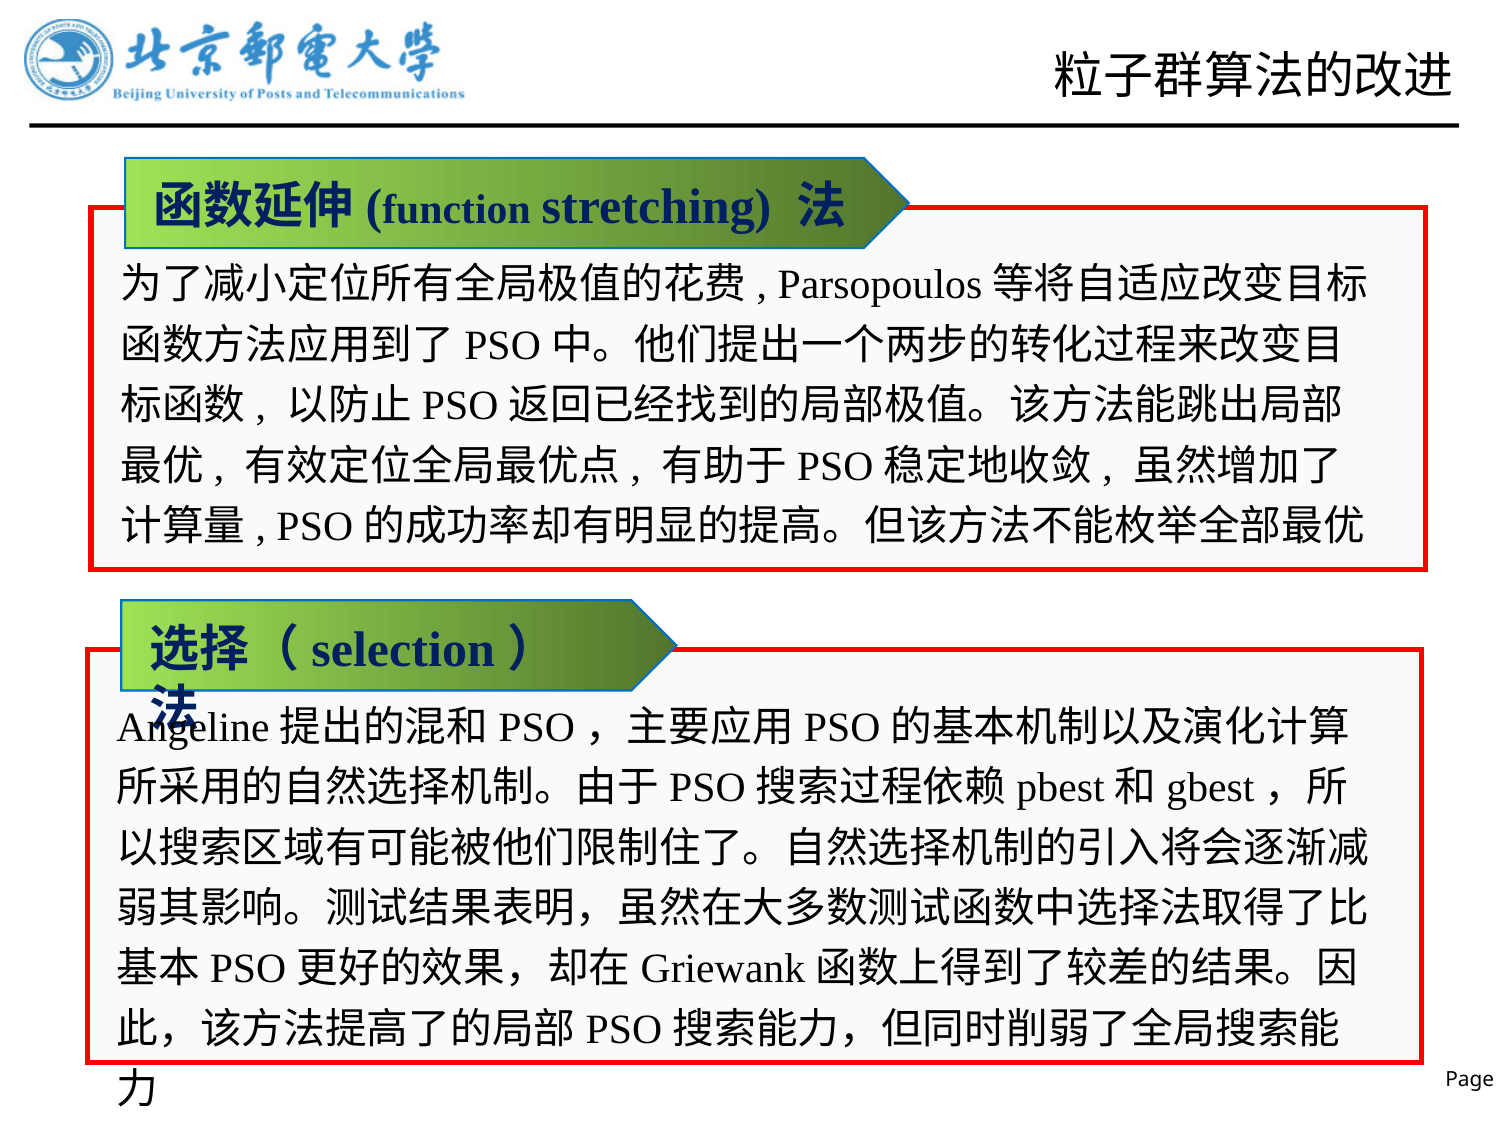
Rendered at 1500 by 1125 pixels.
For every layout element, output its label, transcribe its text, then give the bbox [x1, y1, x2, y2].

text_box 为了减小定位所有全局极值的花费, Parsopoulos等将自适应改变目标函数方法应用到了PSO中。他们提出一个两步的转化过程来改变目标函数, 以防止PSO返回已经找到的局部极值。该方法能跳出局部最优, 有效定位全局最优点, 有助于PSO稳定地收敛, 虽然增加了计算量, PSO的成功率却有明显的提高。但该方法不能枚举全部最优 [105, 239, 1395, 557]
title 粒子群算法的改进 [530, 16, 1469, 130]
text_box 函数延伸(function stretching) 法 [138, 166, 880, 239]
text_box [644, 648, 1423, 1064]
text_box [120, 599, 678, 681]
text_box [880, 172, 911, 234]
text_box [90, 206, 1427, 571]
text_box [86, 648, 120, 1064]
text_box 选择（selection）法 [134, 608, 606, 681]
text_box Angeline提出的混和PSO，主要应用PSO的基本机制以及演化计算所采用的自然选择机制。由于PSO搜索过程依赖pbest和gbest，所以搜索区域有可能被他们限制住了。自然选择机制的引入将会逐渐减弱其影响。测试结果表明，虽然在大多数测试函数中选择法取得了比基本PSO更好的效果，却在Griewank函数上得到了较差的结果。因此，该方法提高了的局部PSO搜索能力，但同时削弱了全局搜索能力 [101, 681, 1391, 1120]
picture [23, 19, 467, 102]
text_box [124, 156, 874, 239]
